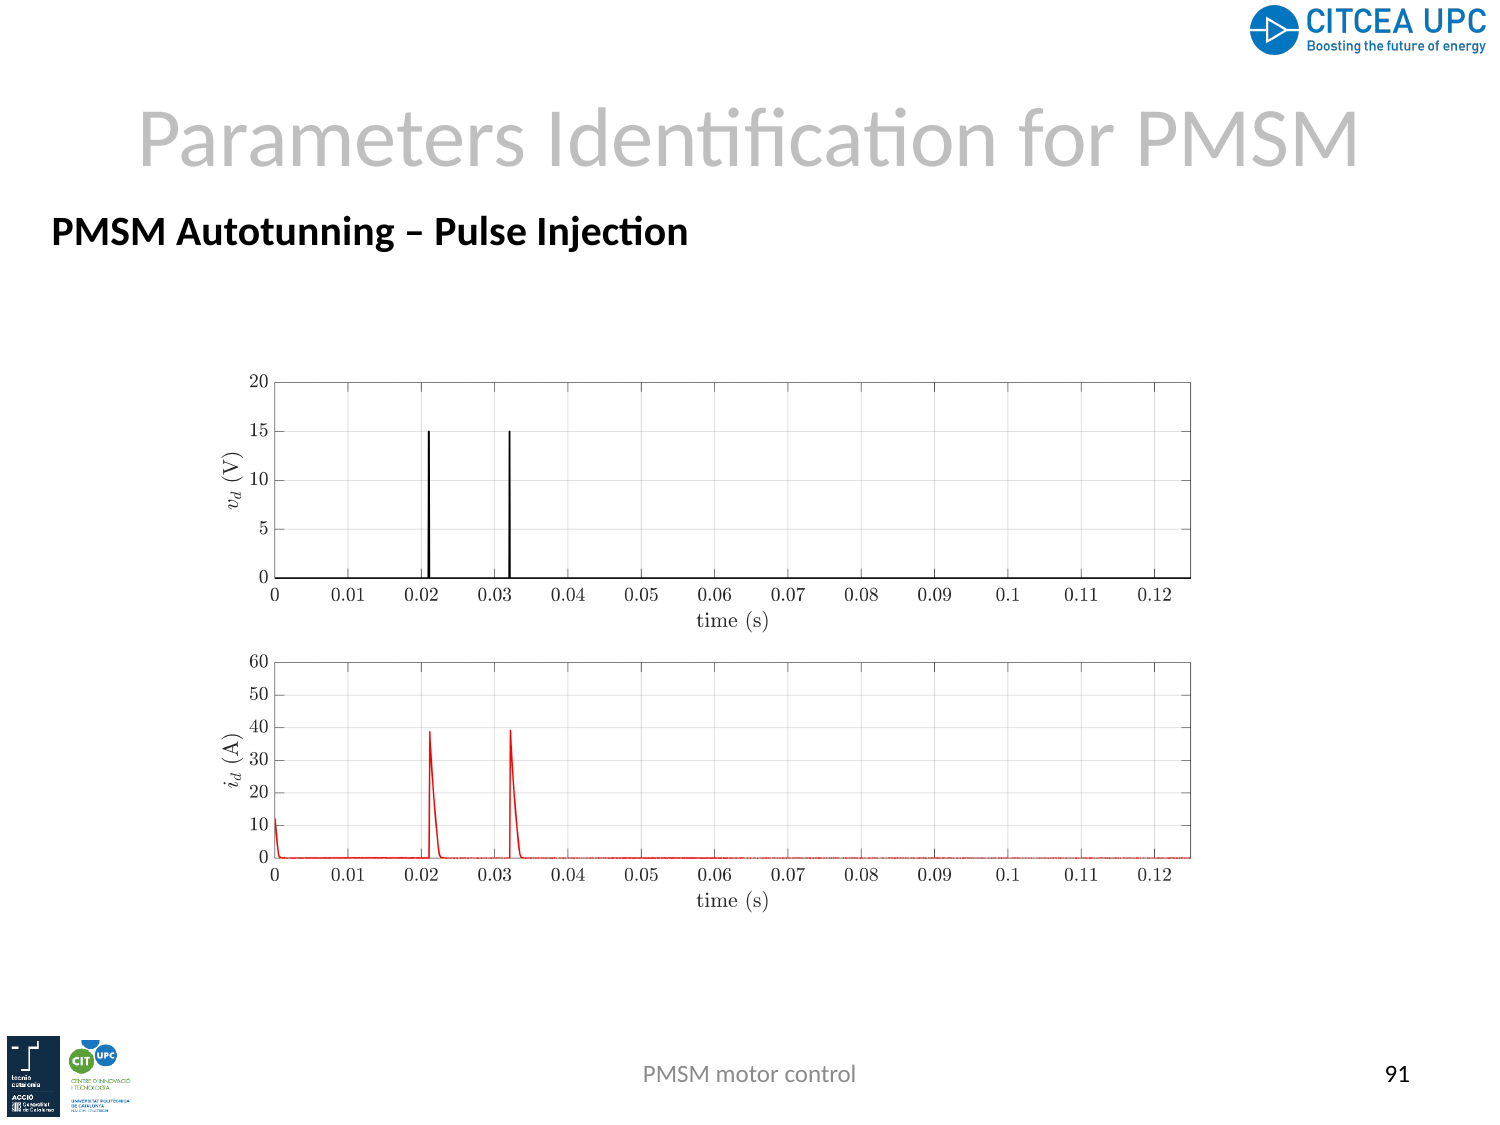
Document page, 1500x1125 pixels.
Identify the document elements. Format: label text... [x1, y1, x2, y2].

picture [64, 1039, 136, 1118]
text_box PMSM Autotunning – Pulse Injection [36, 196, 1387, 262]
text_box Parameters Identification for PMSM [74, 74, 1425, 182]
picture [121, 337, 1303, 929]
slide_number 91 [1074, 1042, 1425, 1103]
picture [1250, 5, 1497, 60]
footer PMSM motor control [512, 1042, 988, 1103]
picture [5, 1034, 61, 1118]
